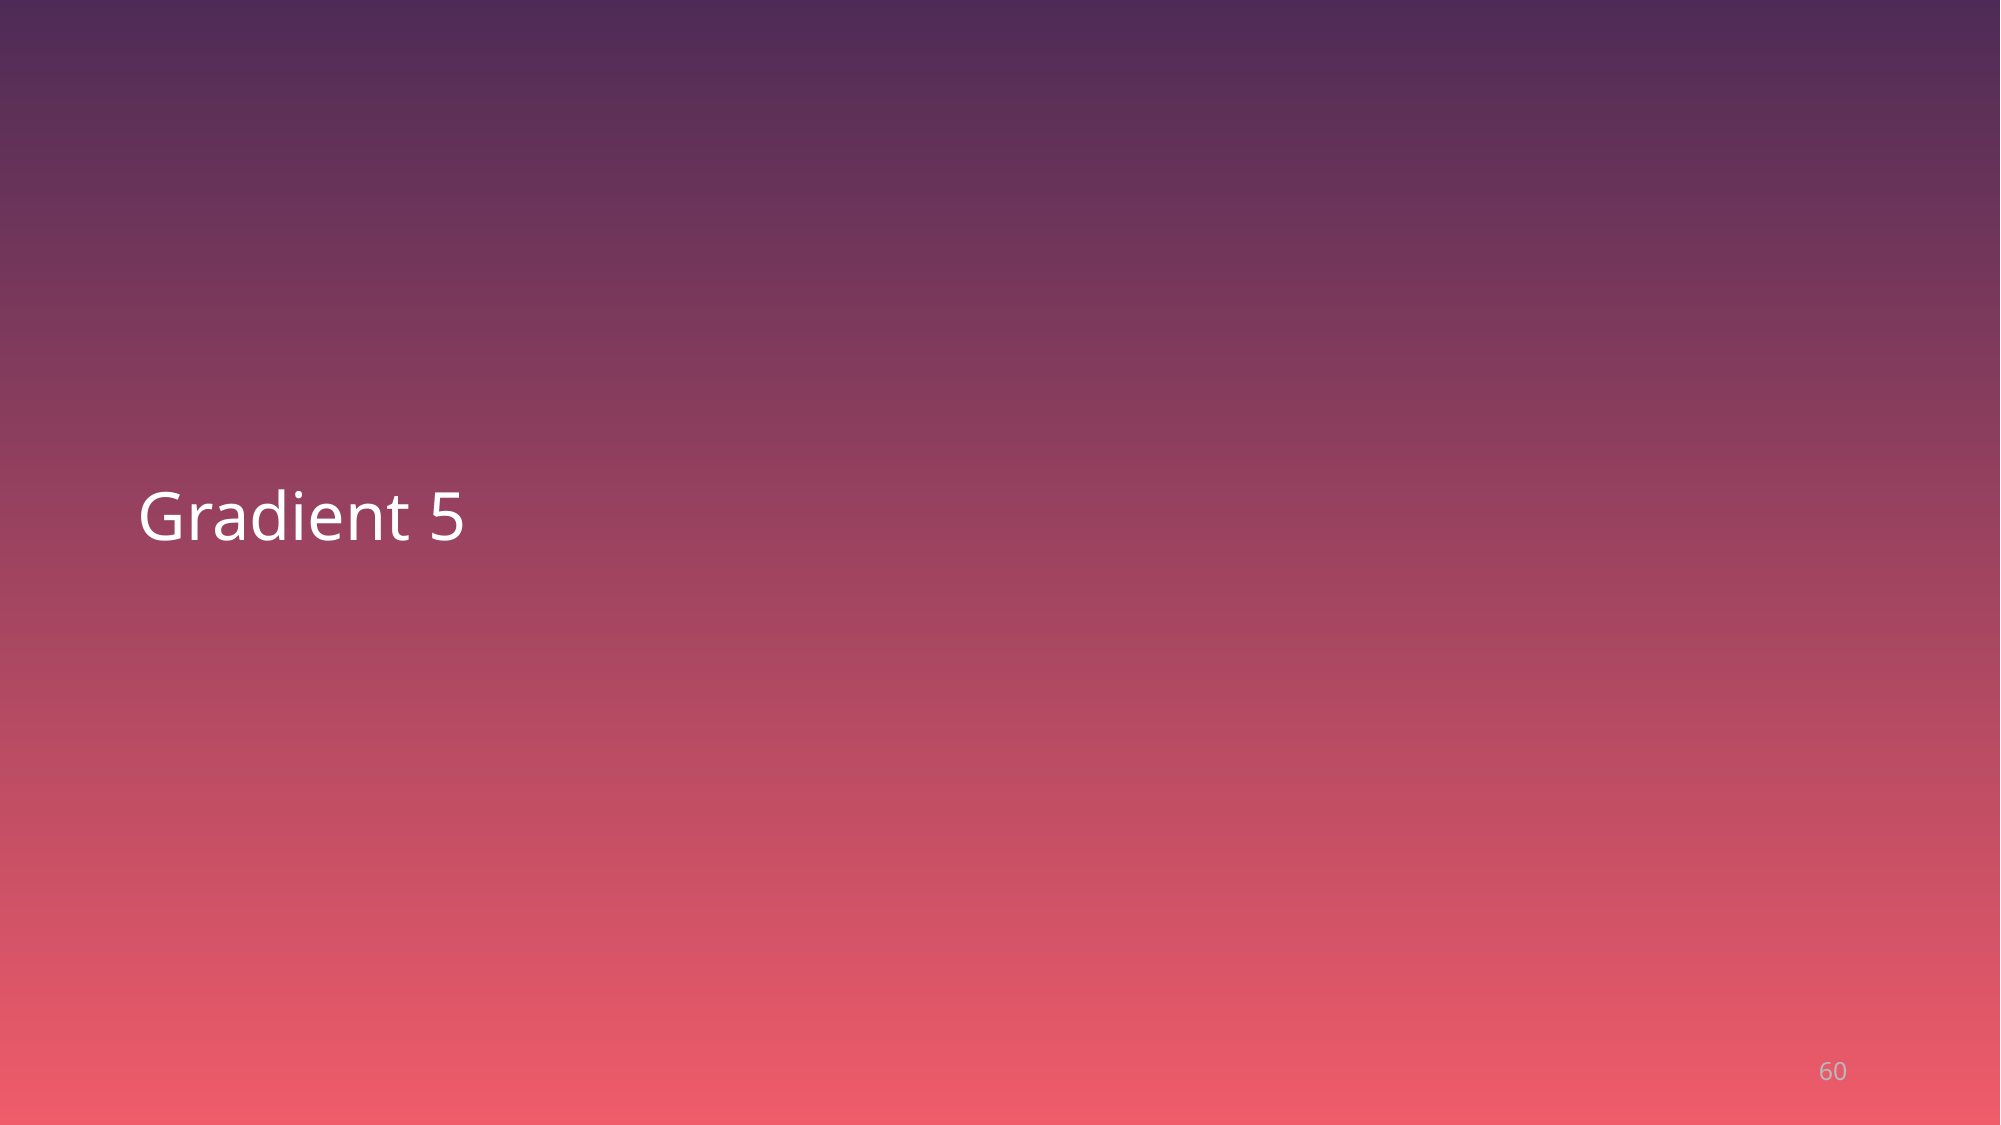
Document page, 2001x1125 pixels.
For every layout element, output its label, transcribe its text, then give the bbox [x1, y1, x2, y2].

slide_number 60 [1412, 1042, 1863, 1103]
text_box Gradient 5 [137, 466, 651, 562]
